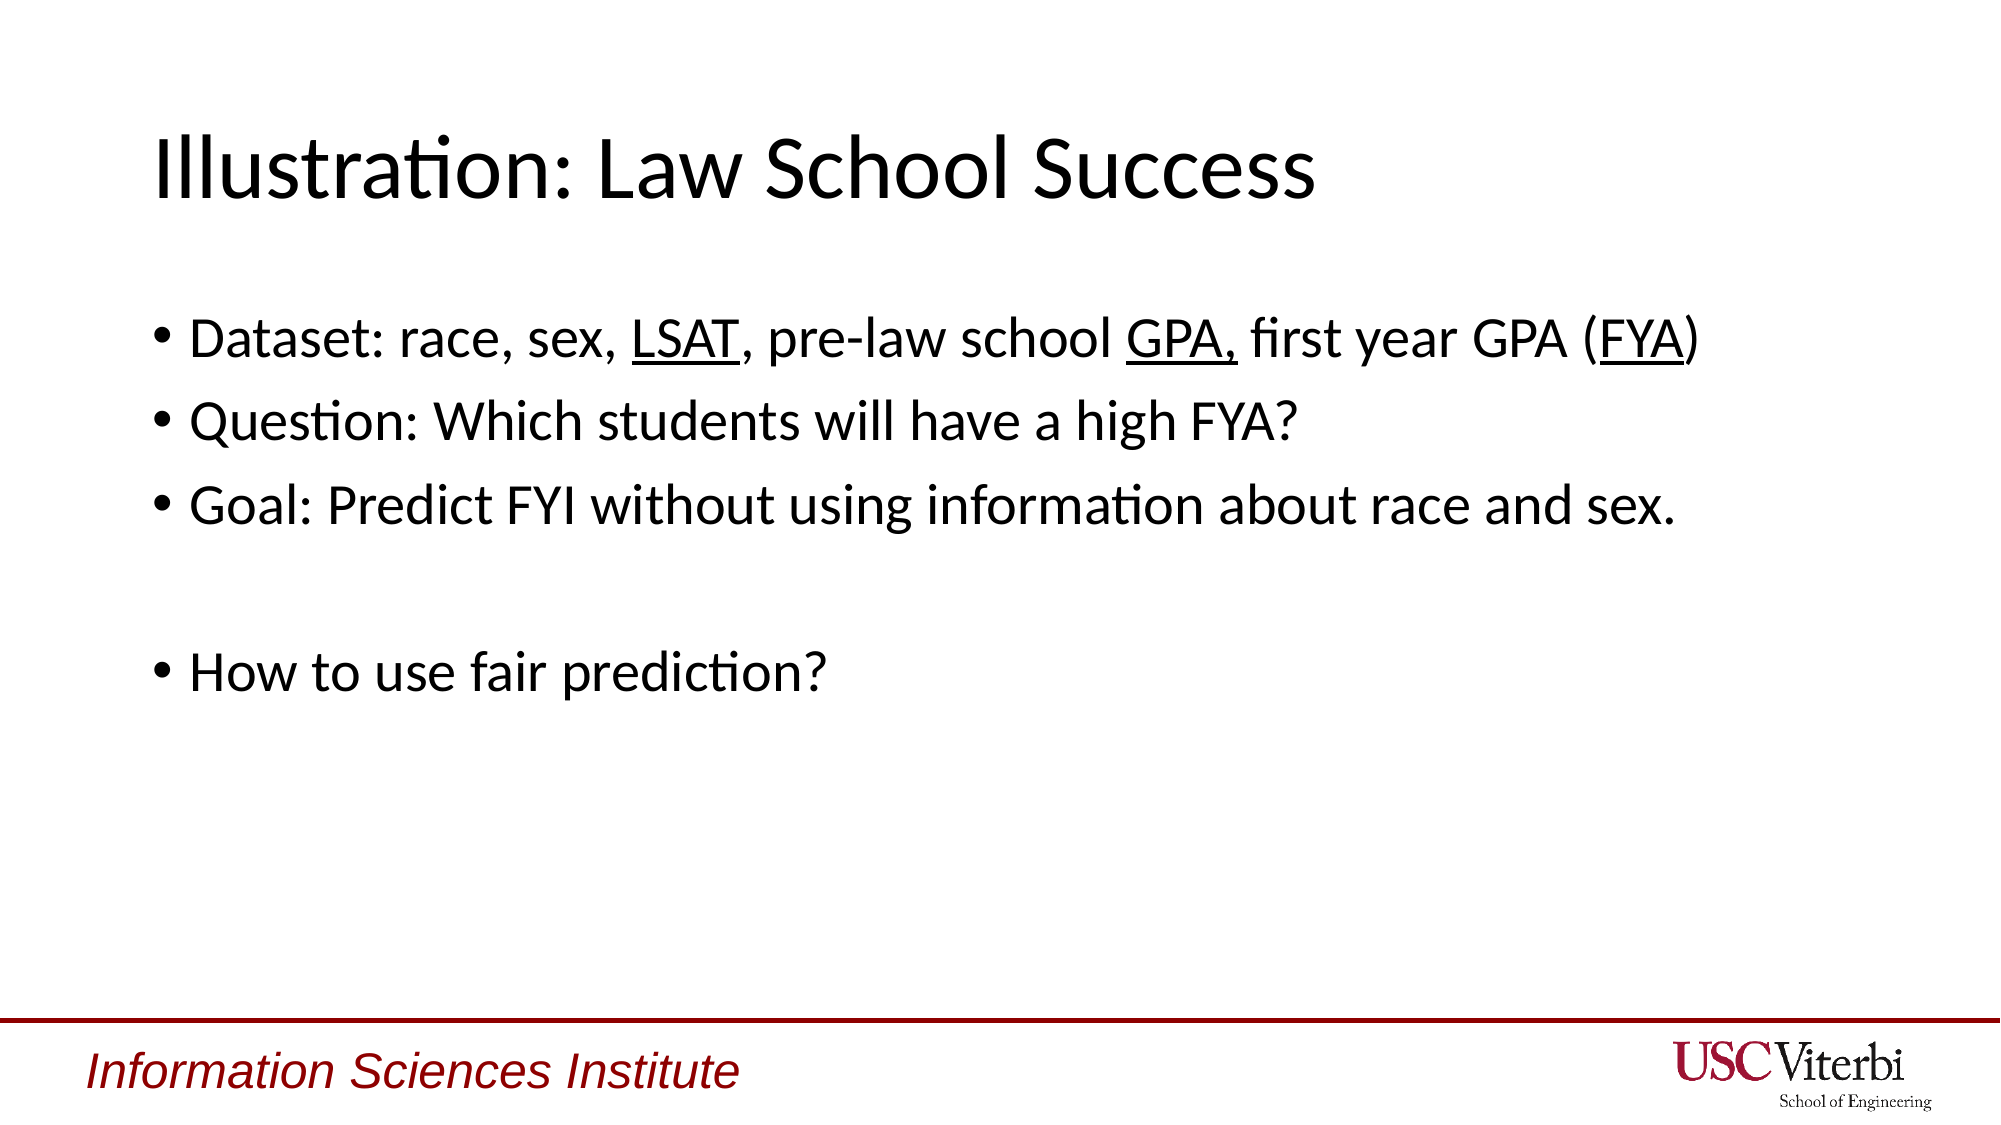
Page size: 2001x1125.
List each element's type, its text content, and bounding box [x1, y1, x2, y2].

list Dataset: race, sex, LSAT, pre-law school GPA, first year GPA (FYA) Question: Which students will have a high FYA? Goal: Predict FYI without using information about race and sex. How to use fair prediction? [137, 299, 1863, 1014]
picture [1641, 1027, 1964, 1118]
title Illustration: Law School Success [137, 59, 1863, 278]
